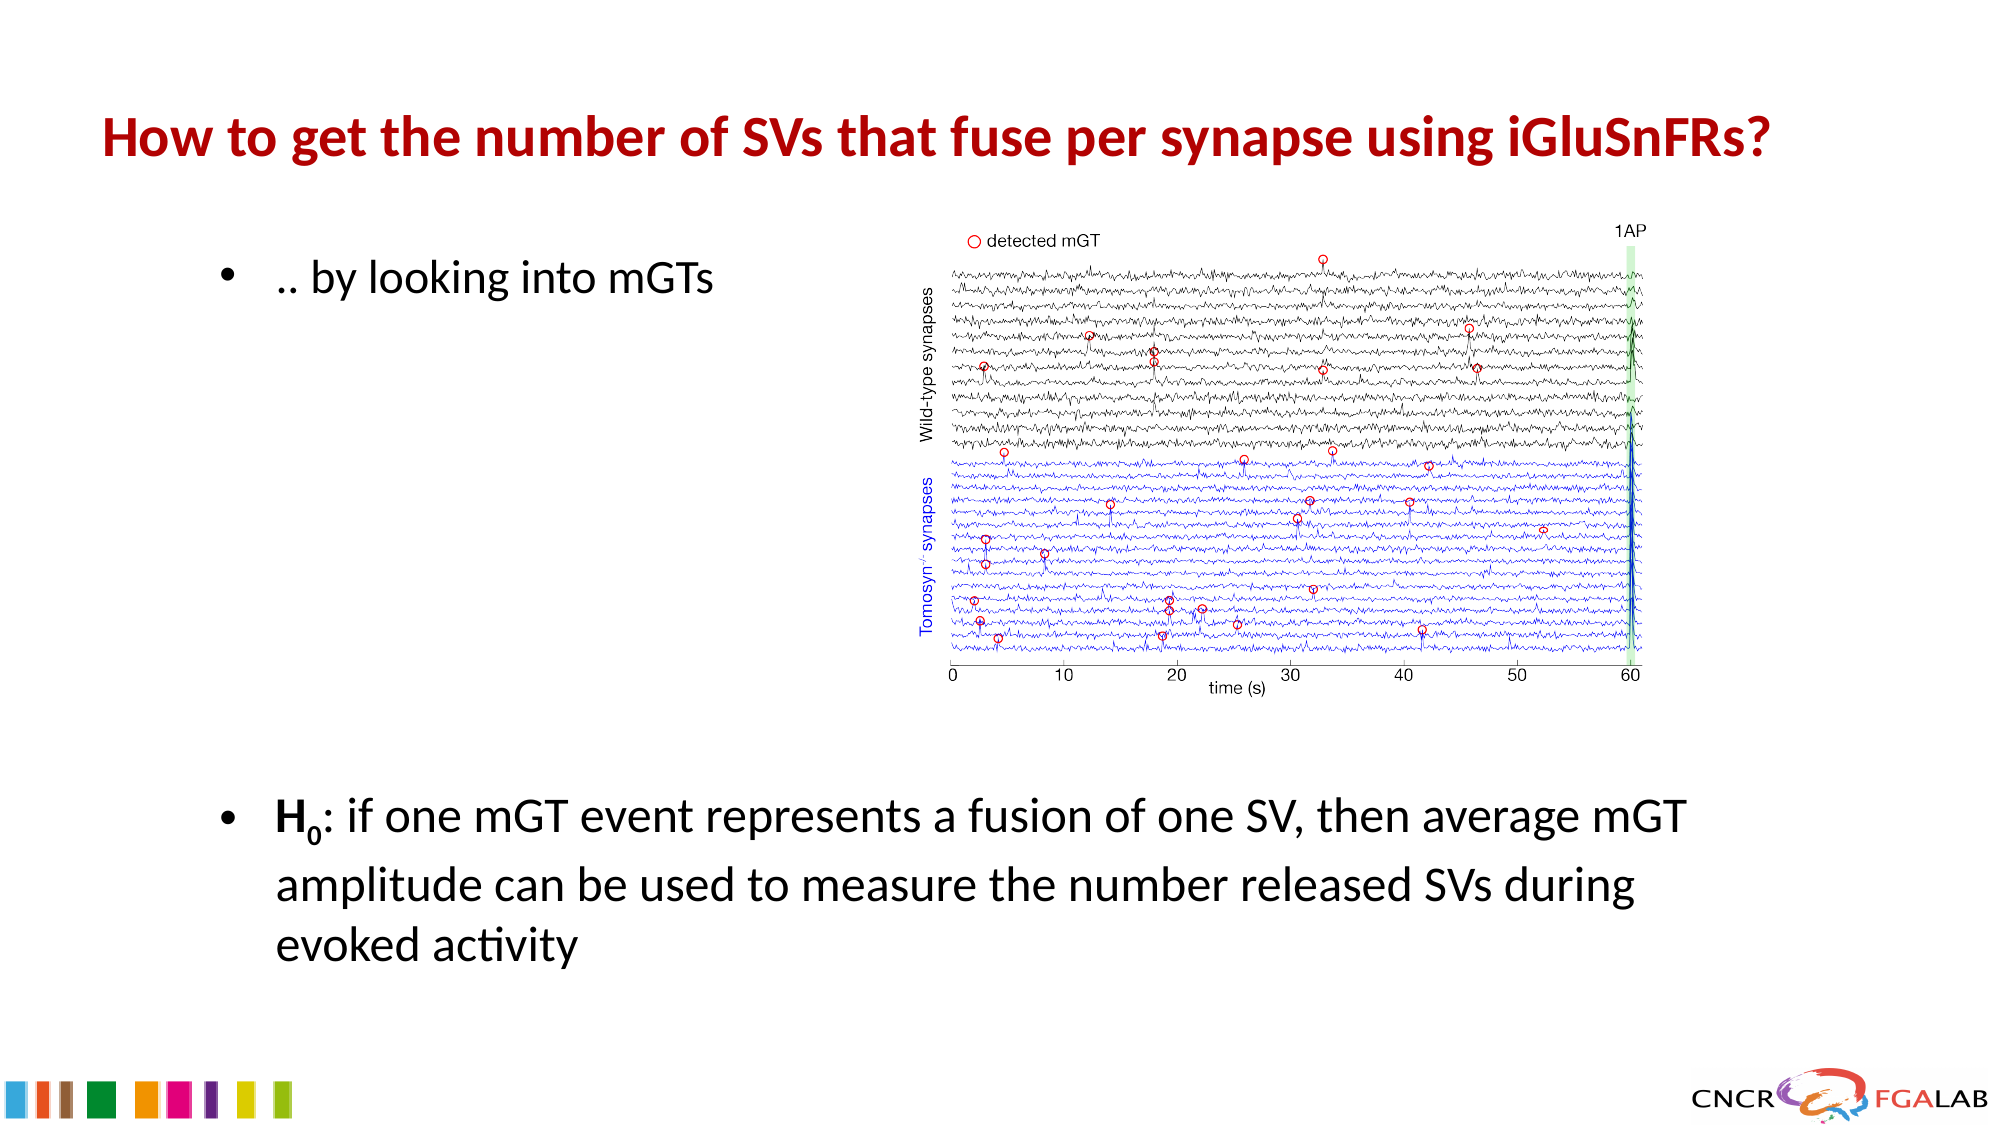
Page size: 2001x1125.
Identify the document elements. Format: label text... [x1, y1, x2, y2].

title How to get the number of SVs that fuse per synapse using iGluSnFRs? [87, 63, 1913, 203]
text_box .. by looking into mGTs H0: if one mGT event represents a fusion of one SV, then average mGT amplitude can be used to measure the number released SVs during evoked activity [204, 237, 1796, 1017]
picture [1691, 1067, 1988, 1125]
picture [0, 1078, 315, 1125]
picture [897, 213, 1657, 708]
